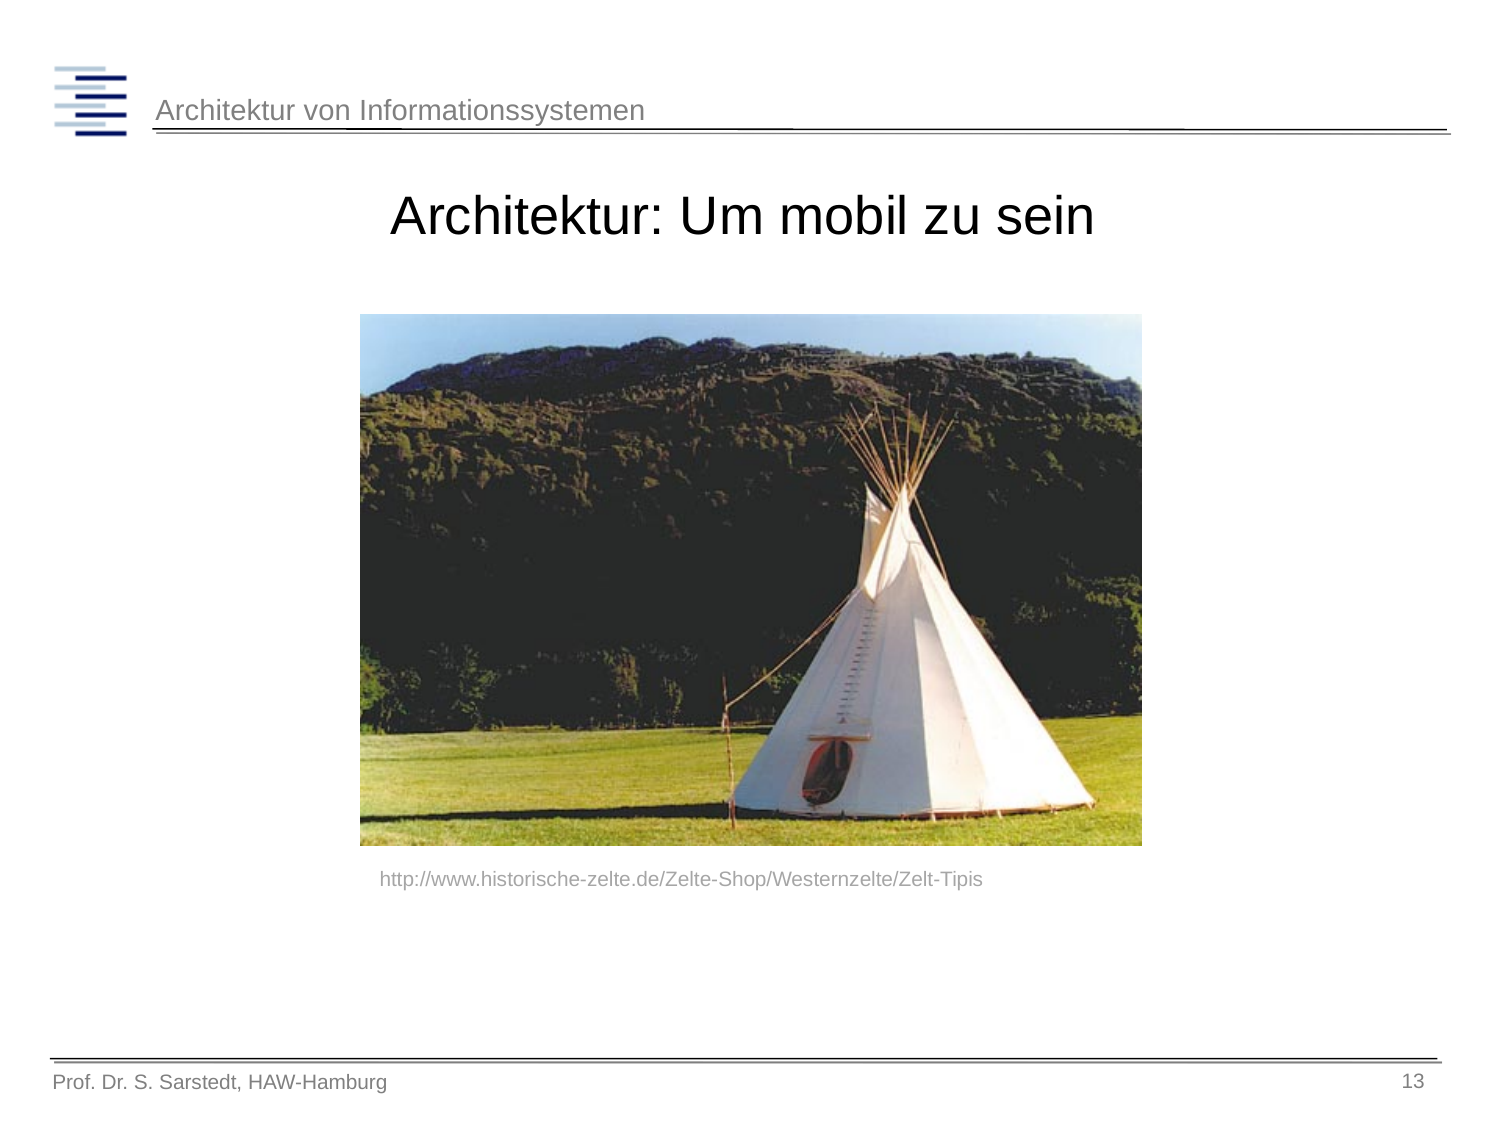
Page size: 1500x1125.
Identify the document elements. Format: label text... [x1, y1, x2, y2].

title Architektur: Um mobil zu sein [49, 174, 1438, 251]
picture [46, 58, 141, 148]
text_box http://www.historische-zelte.de/Zelte-Shop/Westernzelte/Zelt-Tipis [364, 857, 999, 898]
picture [359, 314, 1142, 846]
